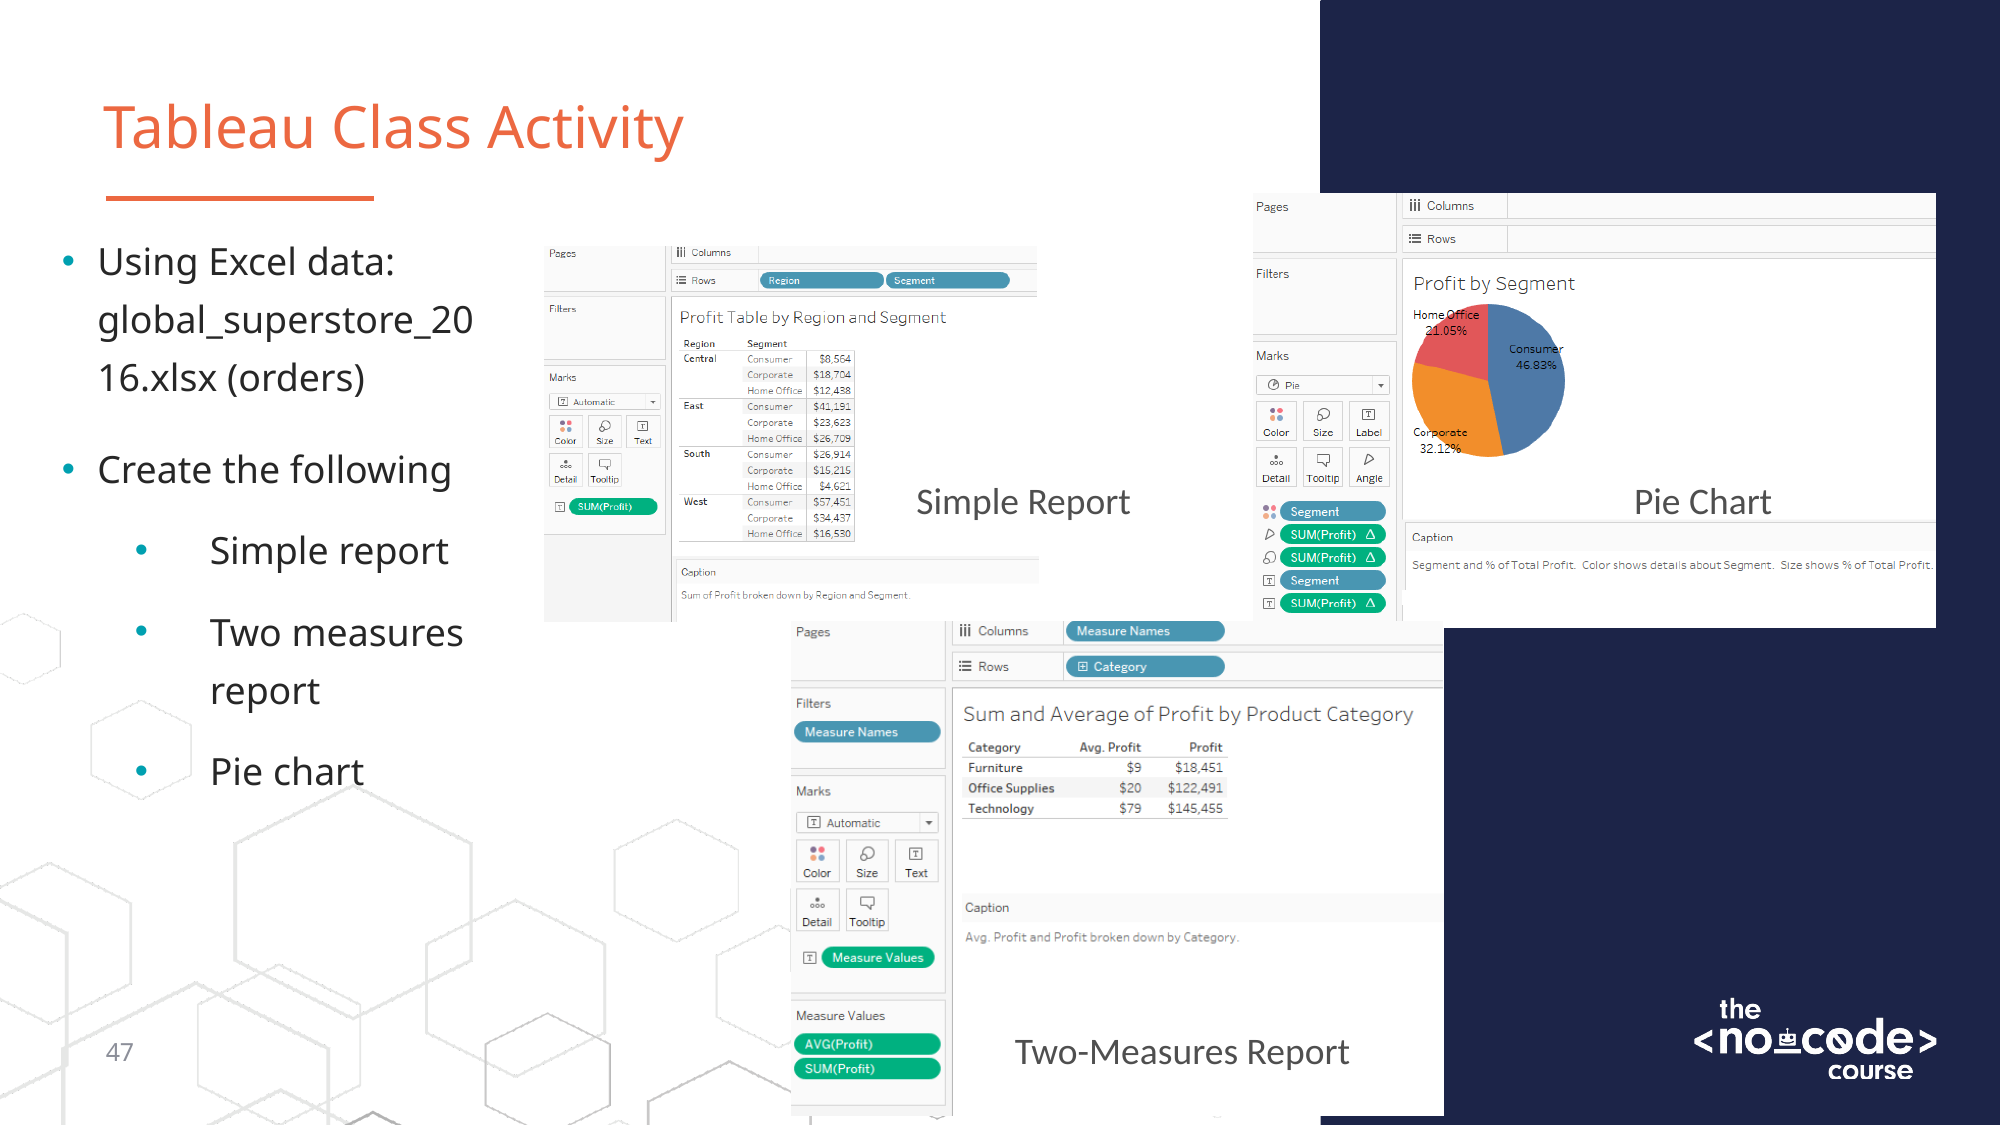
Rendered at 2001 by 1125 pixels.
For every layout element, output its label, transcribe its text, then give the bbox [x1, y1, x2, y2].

list Using Excel data: global_superstore_2016.xlsx (orders) Create the following Simple report Two measures report Pie chart [59, 224, 483, 901]
title Tableau Class Activity [103, 59, 1076, 199]
text_box Simple Report [1039, 469, 1197, 529]
picture [544, 193, 1936, 1116]
slide_number 47 [105, 1023, 556, 1084]
